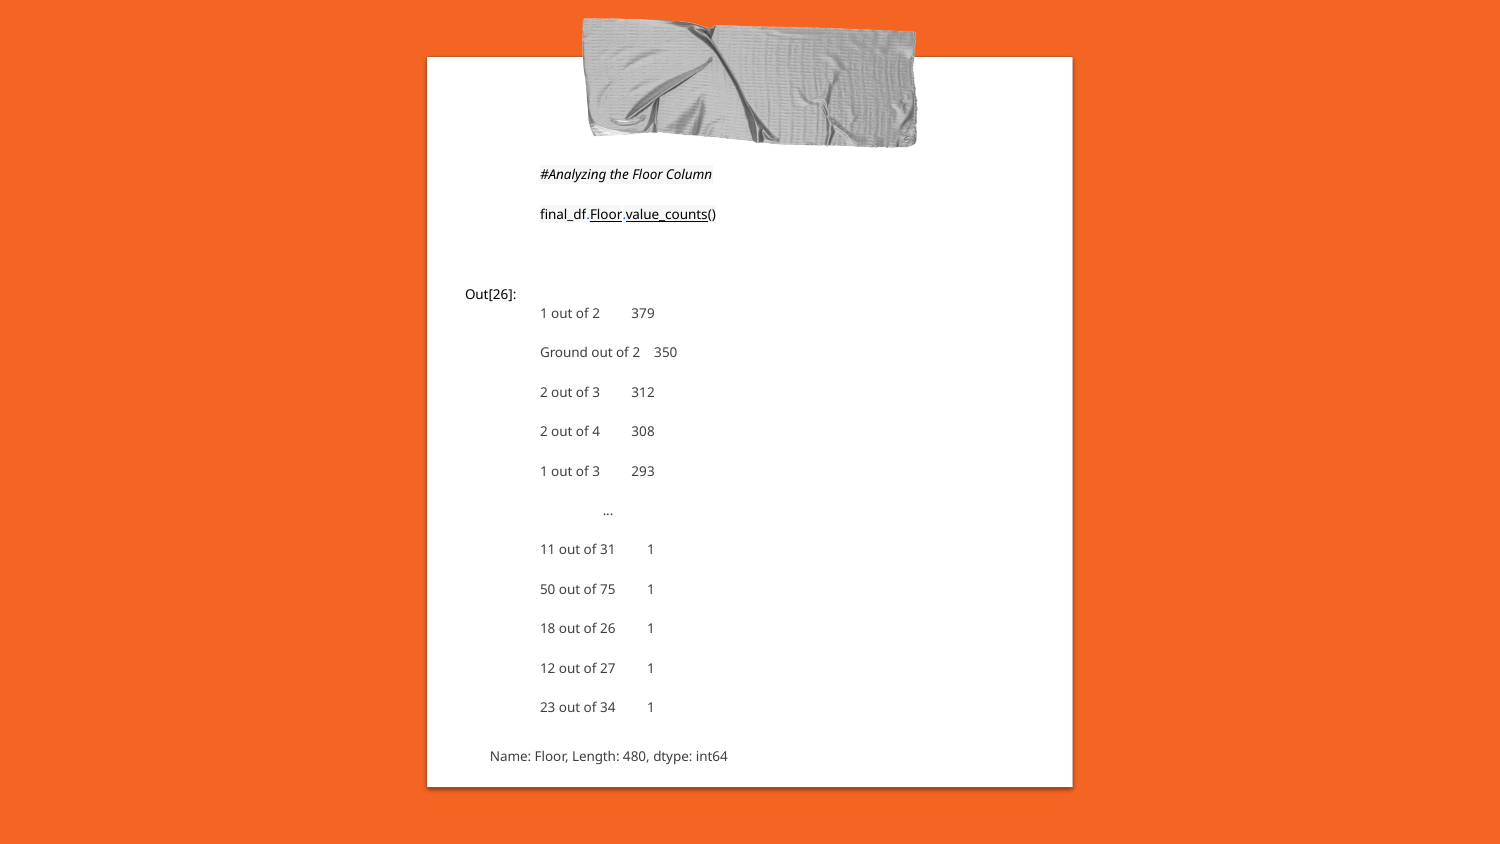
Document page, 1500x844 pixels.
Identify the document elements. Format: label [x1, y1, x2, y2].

picture [400, 16, 1100, 818]
